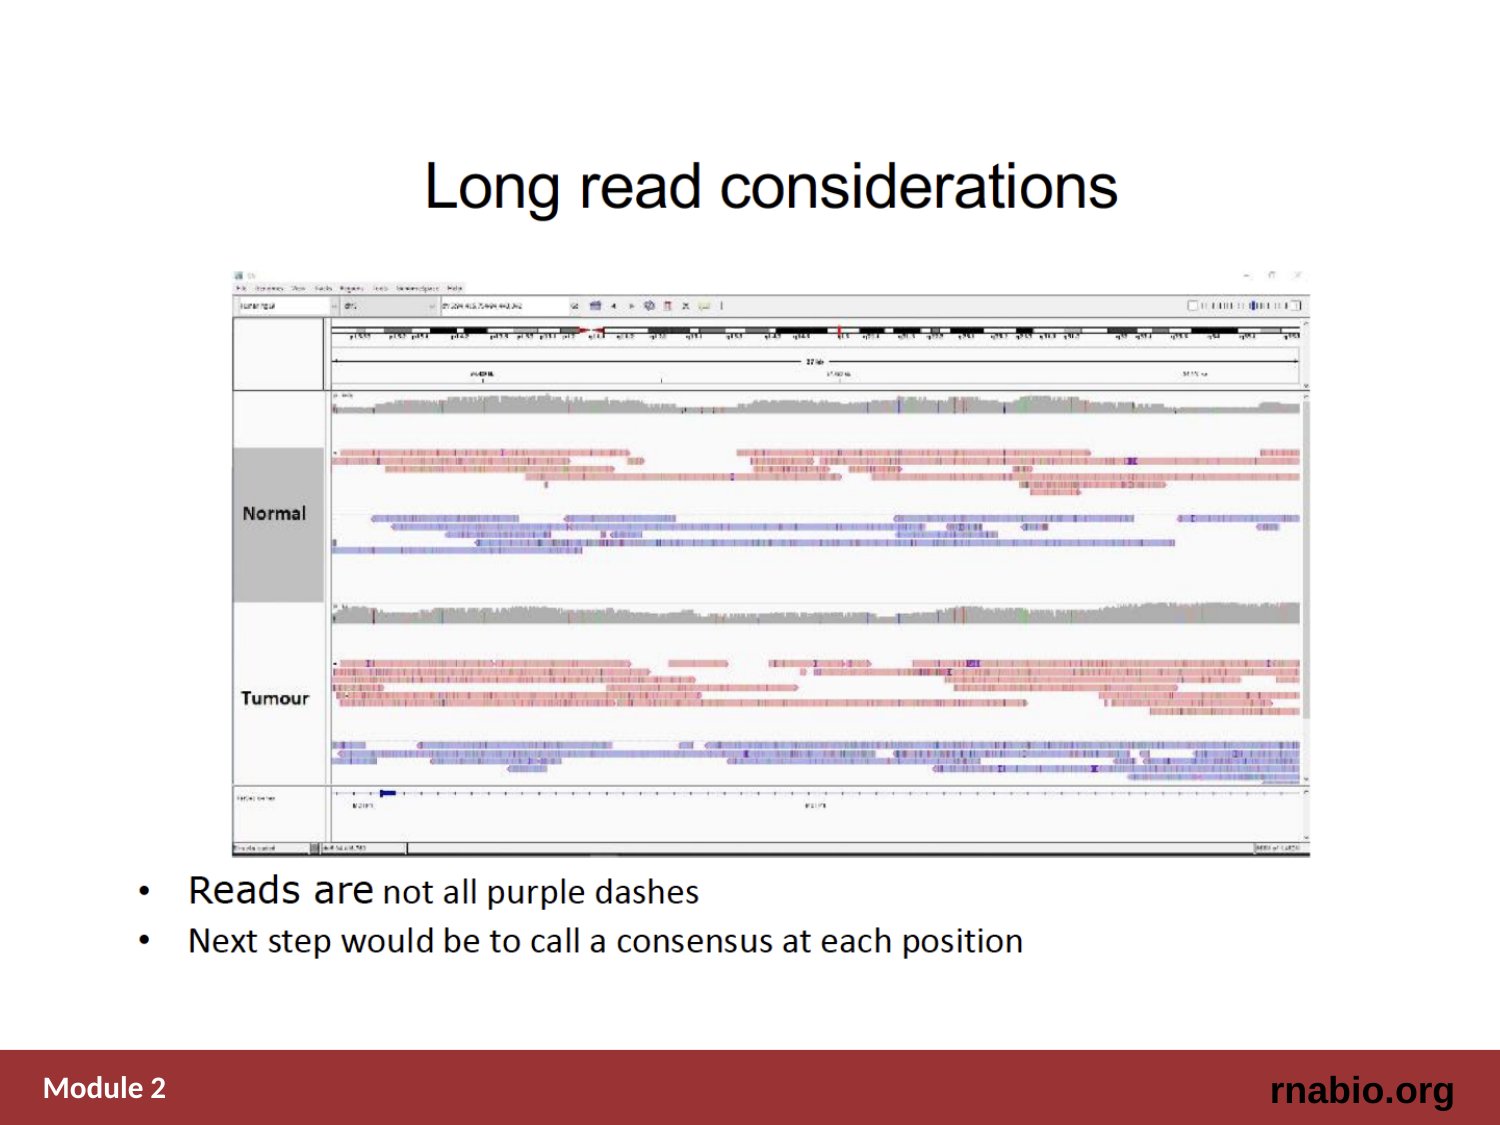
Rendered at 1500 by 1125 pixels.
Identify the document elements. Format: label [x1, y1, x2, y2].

list [123, 89, 1403, 991]
